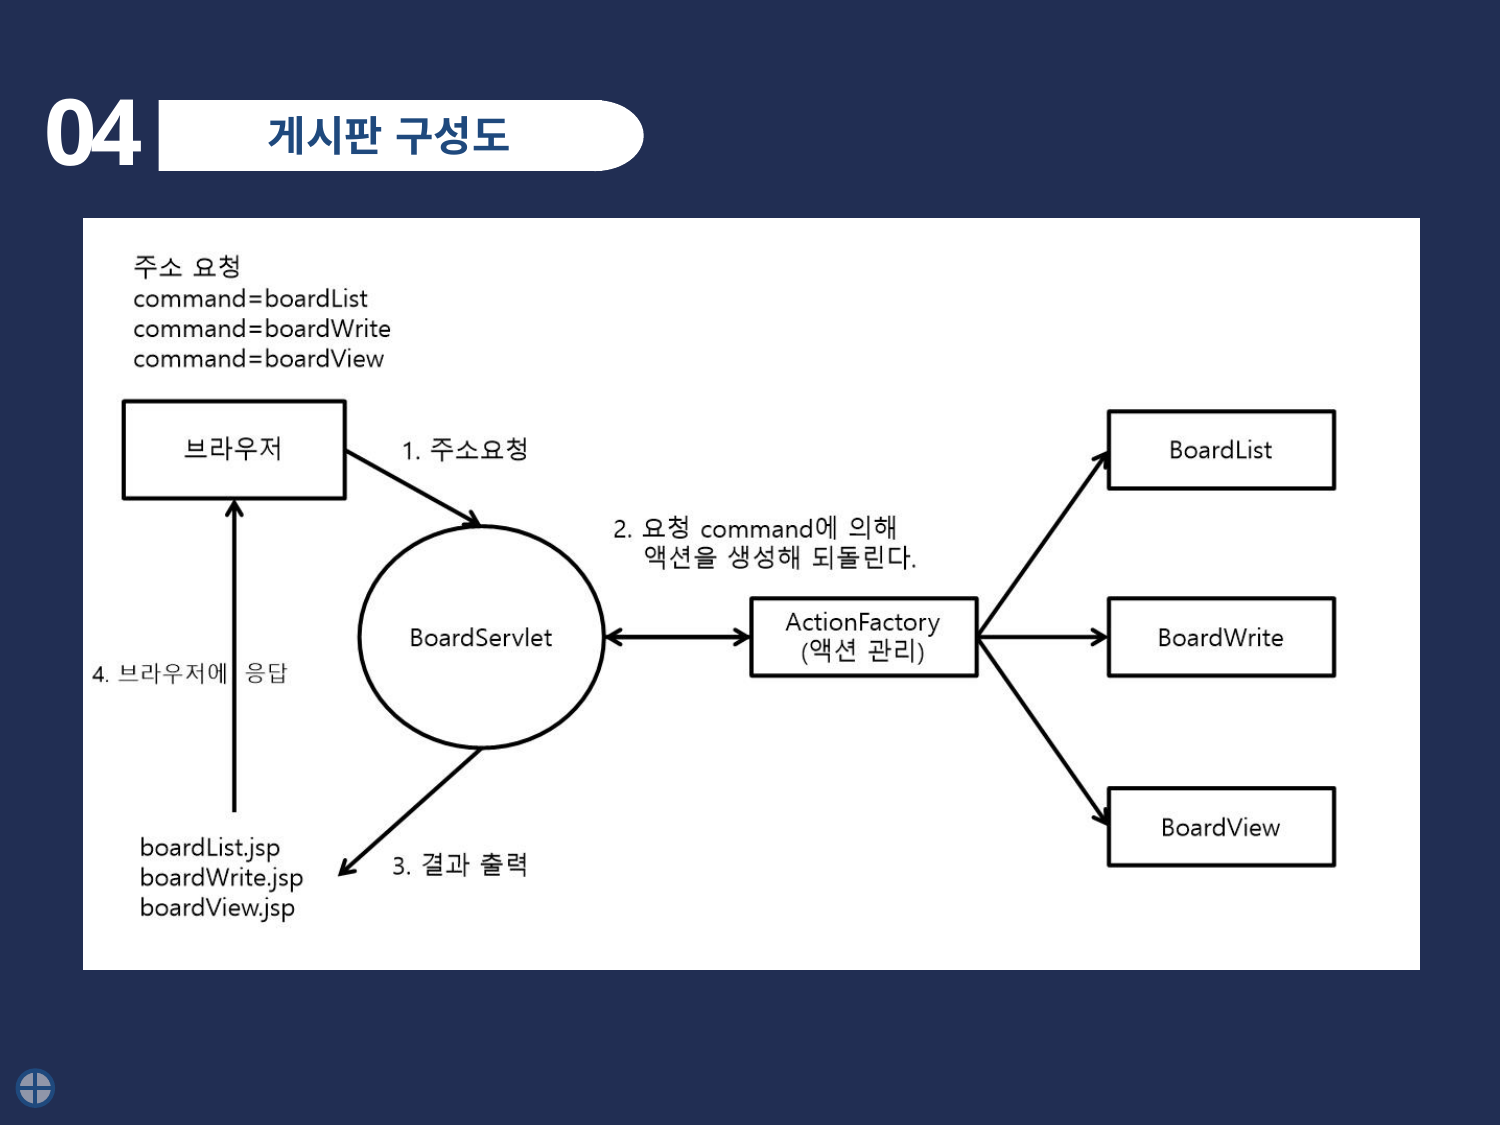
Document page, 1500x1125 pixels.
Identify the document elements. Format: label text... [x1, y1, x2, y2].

text_box 04 [29, 66, 195, 191]
picture [83, 218, 1420, 971]
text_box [158, 99, 644, 172]
text_box [15, 1068, 56, 1108]
